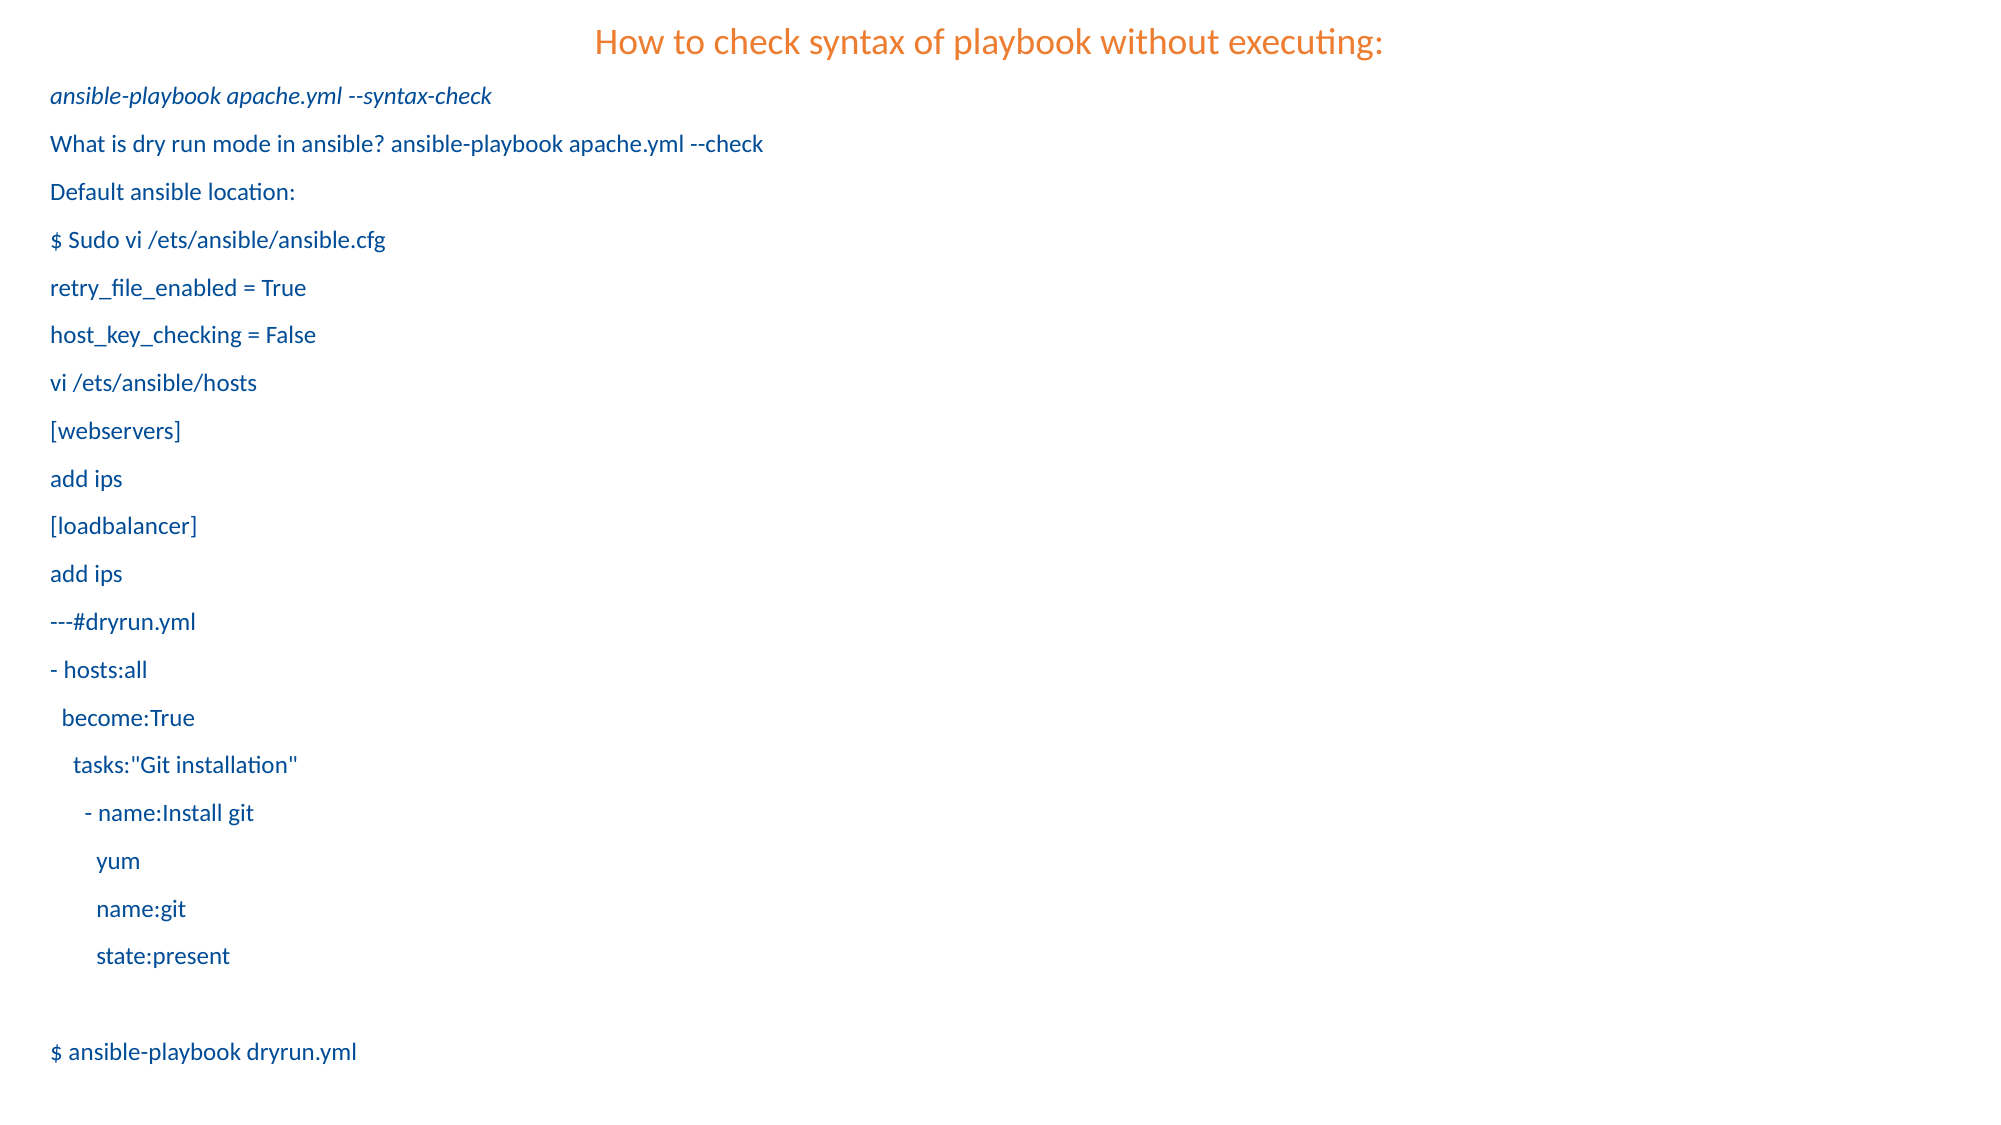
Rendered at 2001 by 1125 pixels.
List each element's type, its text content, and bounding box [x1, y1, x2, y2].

list How to check syntax of playbook without executing: ansible-playbook apache.yml --syntax-check What is dry run mode in ansible? ansible-playbook apache.yml --check Default ansible location: $ Sudo vi /ets/ansible/ansible.cfg retry_file_enabled = True host_key_checking = False vi /ets/ansible/hosts [webservers] add ips [loadbalancer] add ips ---#dryrun.yml - hosts:all become:True tasks:"Git installation" - name:Install git yum name:git state:present $ ansible-playbook dryrun.yml [50, 22, 1930, 1111]
